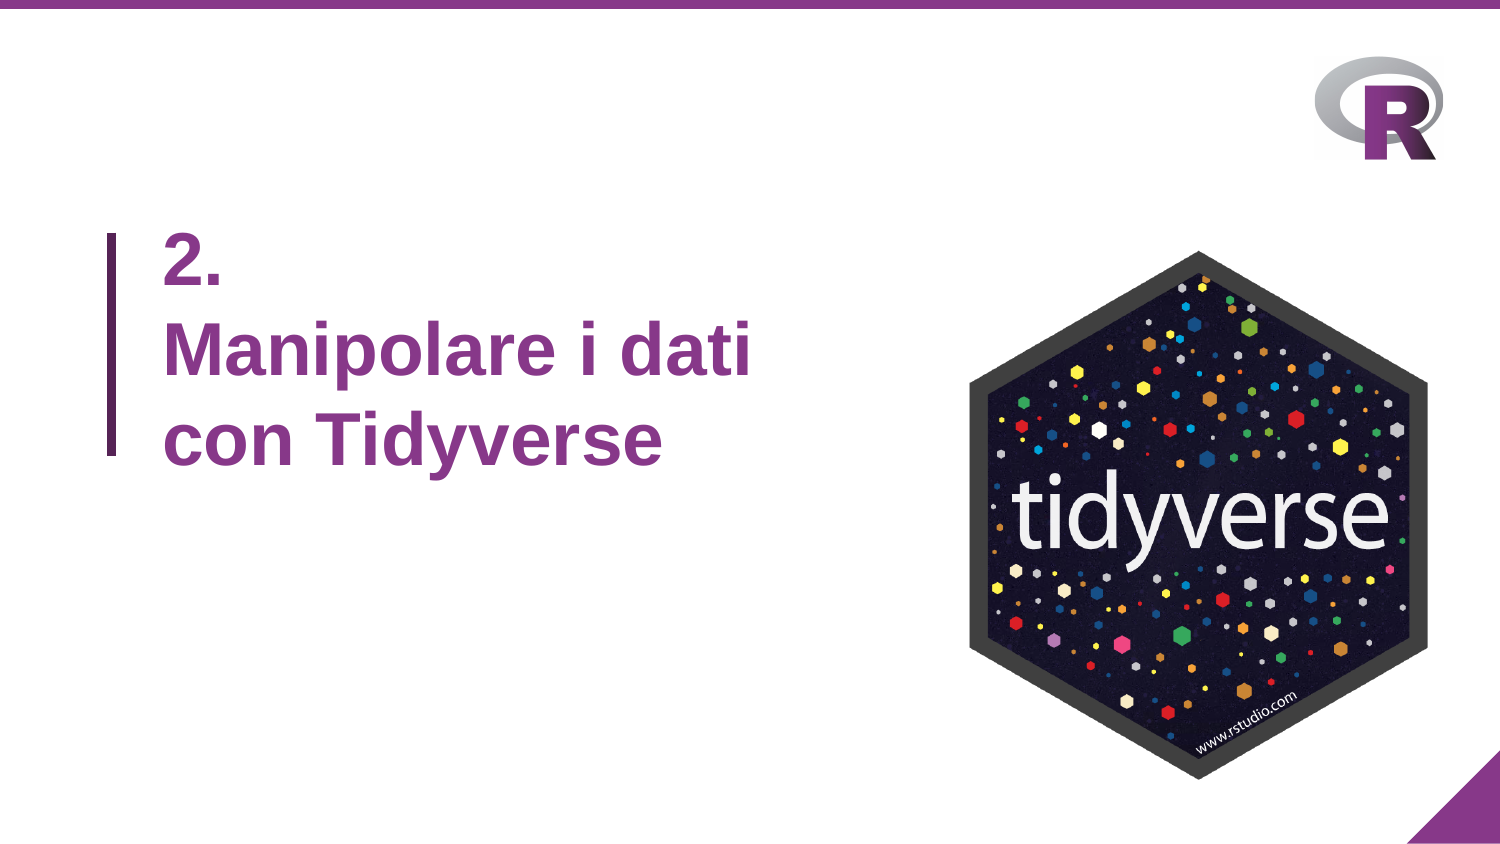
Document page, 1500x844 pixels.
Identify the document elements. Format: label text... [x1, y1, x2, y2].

picture [968, 249, 1428, 780]
text_box 2. Manipolare i dati con Tidyverse [159, 208, 838, 483]
picture [1314, 56, 1444, 160]
